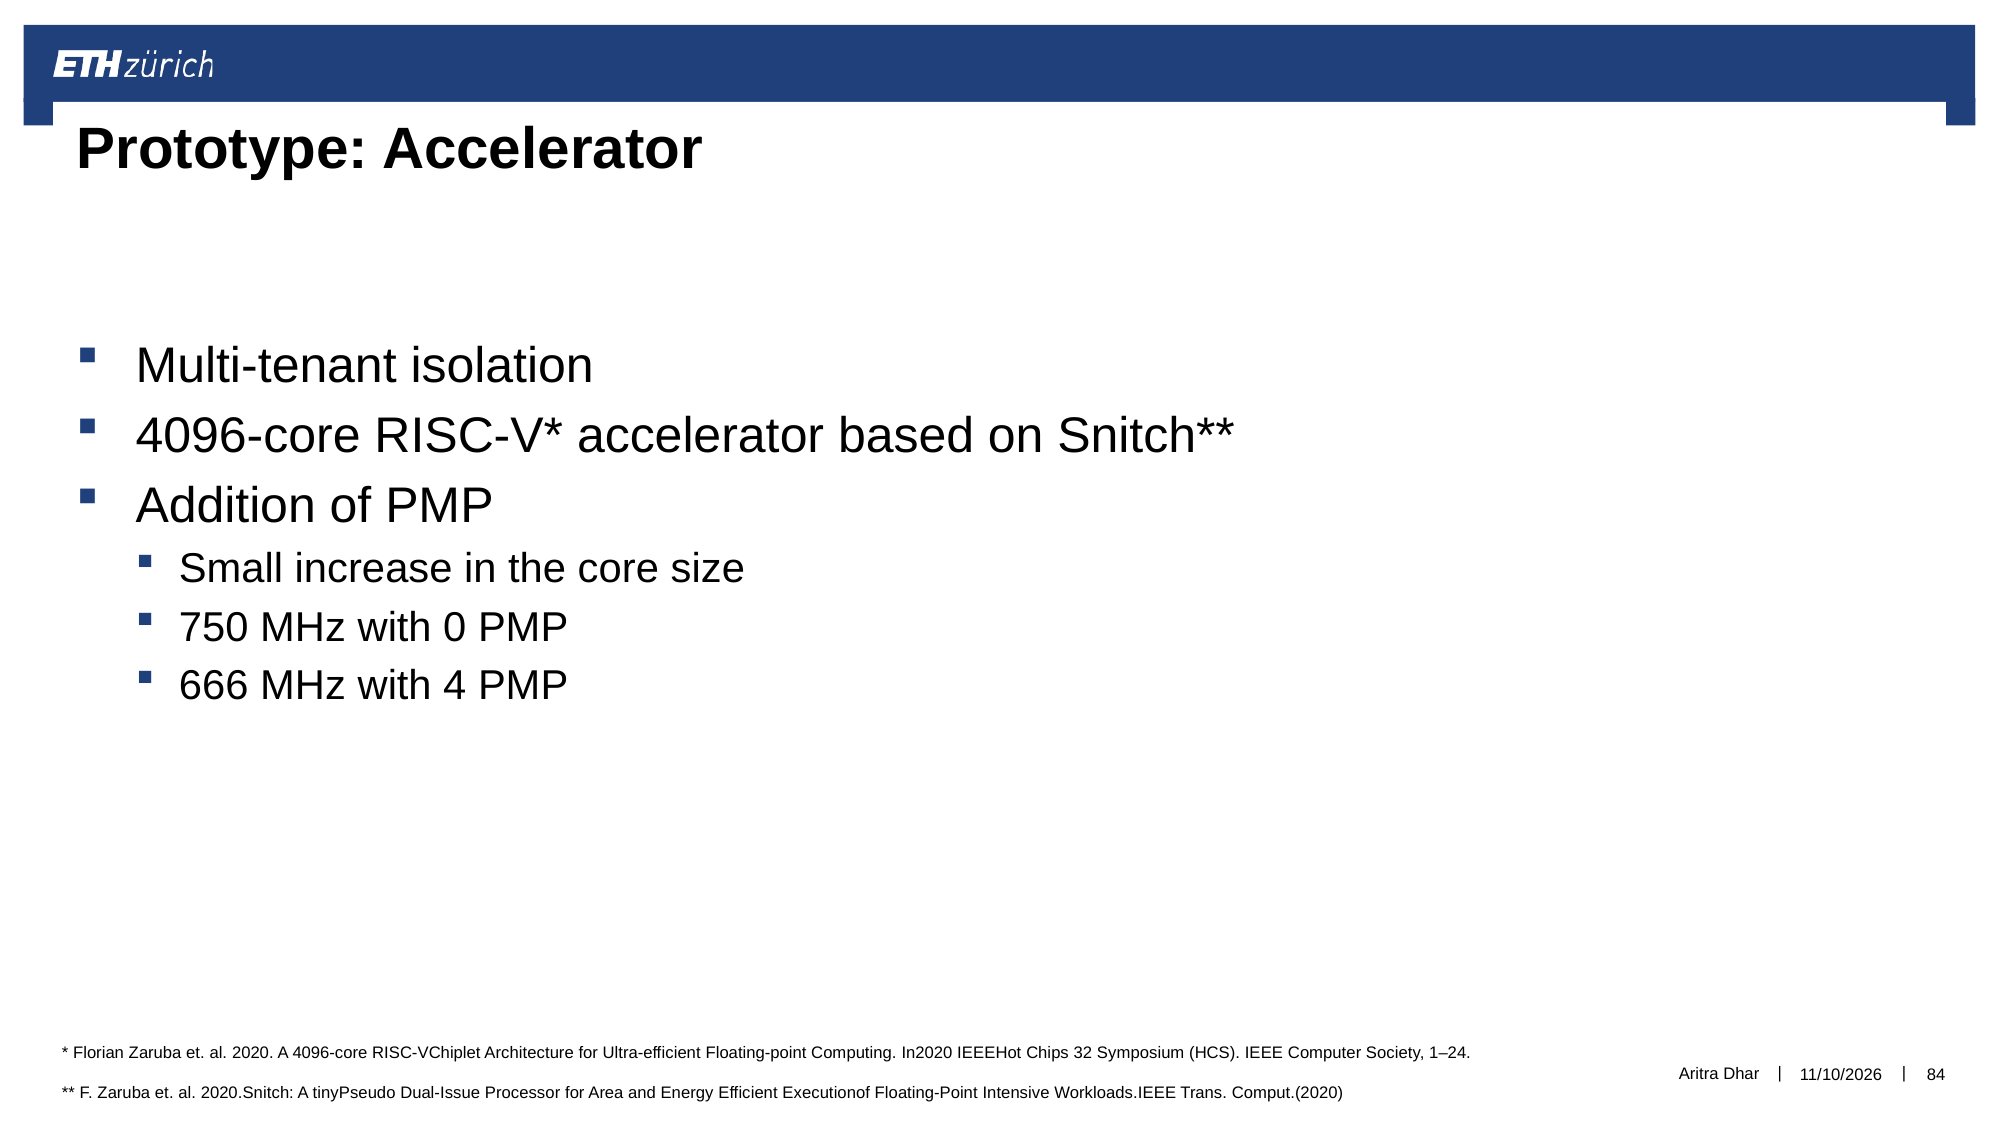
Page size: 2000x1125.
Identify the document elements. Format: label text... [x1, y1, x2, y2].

text_box * Florian Zaruba et. al. 2020. A 4096-core RISC-VChiplet Architecture for Ultra-efficient Floating-point Computing. In2020 IEEEHot Chips 32 Symposium (HCS). IEEE Computer Society, 1–24. ** F. Zaruba et. al. 2020.Snitch: A tinyPseudo Dual-Issue Processor for Area and Energy Efficient Executionof Floating-Point Intensive Workloads.IEEE Trans. Comput.(2020) [47, 1034, 1760, 1110]
title Prototype: Accelerator [53, 101, 1946, 262]
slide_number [1790, 1034, 1892, 1112]
list Multi-tenant isolation 4096-core RISC-V* accelerator based on Snitch** Addition of PMP Small increase in the core size 750 MHz with 0 PMP 666 MHz with 4 PMP [53, 332, 1946, 1023]
slide_number 84 [1906, 1034, 1966, 1112]
